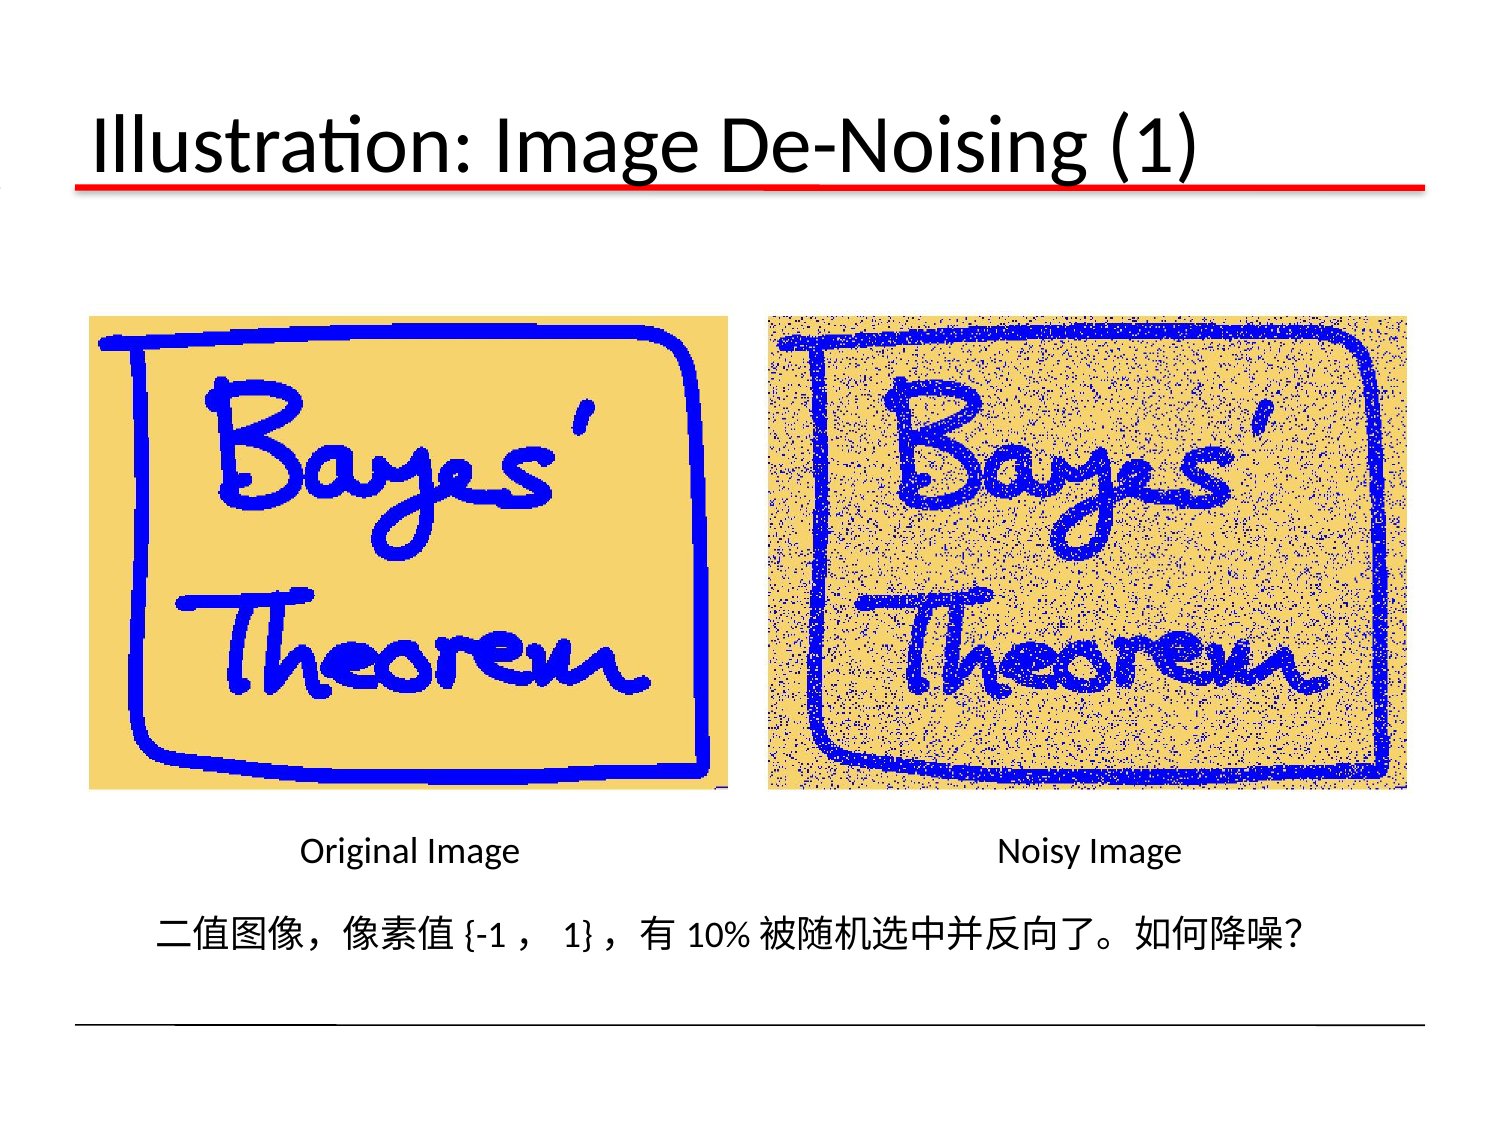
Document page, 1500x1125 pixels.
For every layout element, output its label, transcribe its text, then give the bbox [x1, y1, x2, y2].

title Illustration: Image De-Noising (1) [75, 45, 1425, 233]
text_box 二值图像，像素值{-1，1}，有10%被随机选中并反向了。如何降噪？ [140, 902, 1383, 963]
text_box Original Image [281, 818, 539, 878]
text_box Noisy Image [902, 818, 1278, 879]
picture [764, 304, 1419, 793]
picture [84, 304, 739, 793]
